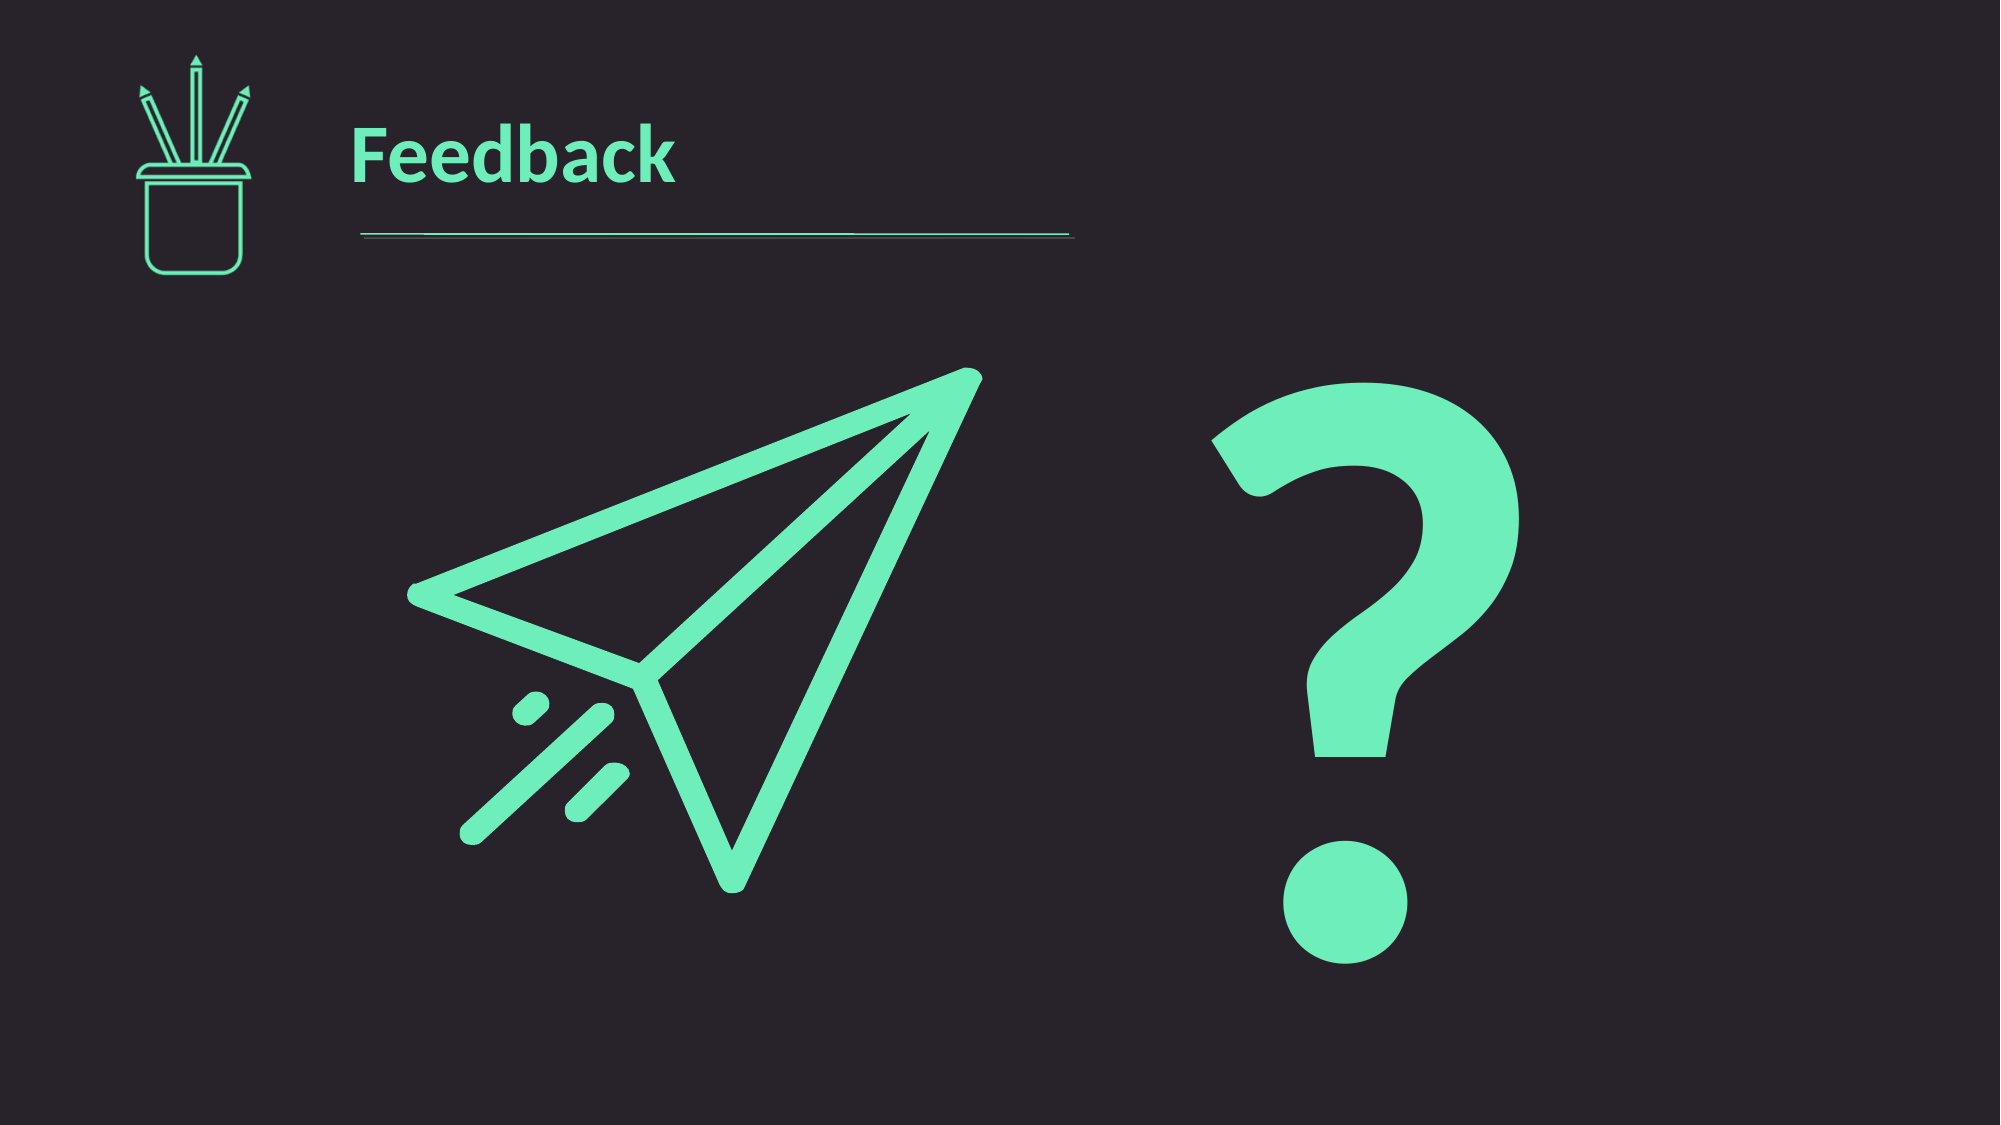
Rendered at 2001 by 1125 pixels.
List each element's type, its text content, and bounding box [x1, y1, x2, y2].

text_box Feedback [335, 91, 692, 207]
text_box ? [1156, 118, 1713, 1125]
picture [120, 44, 274, 294]
text_box [407, 367, 983, 894]
